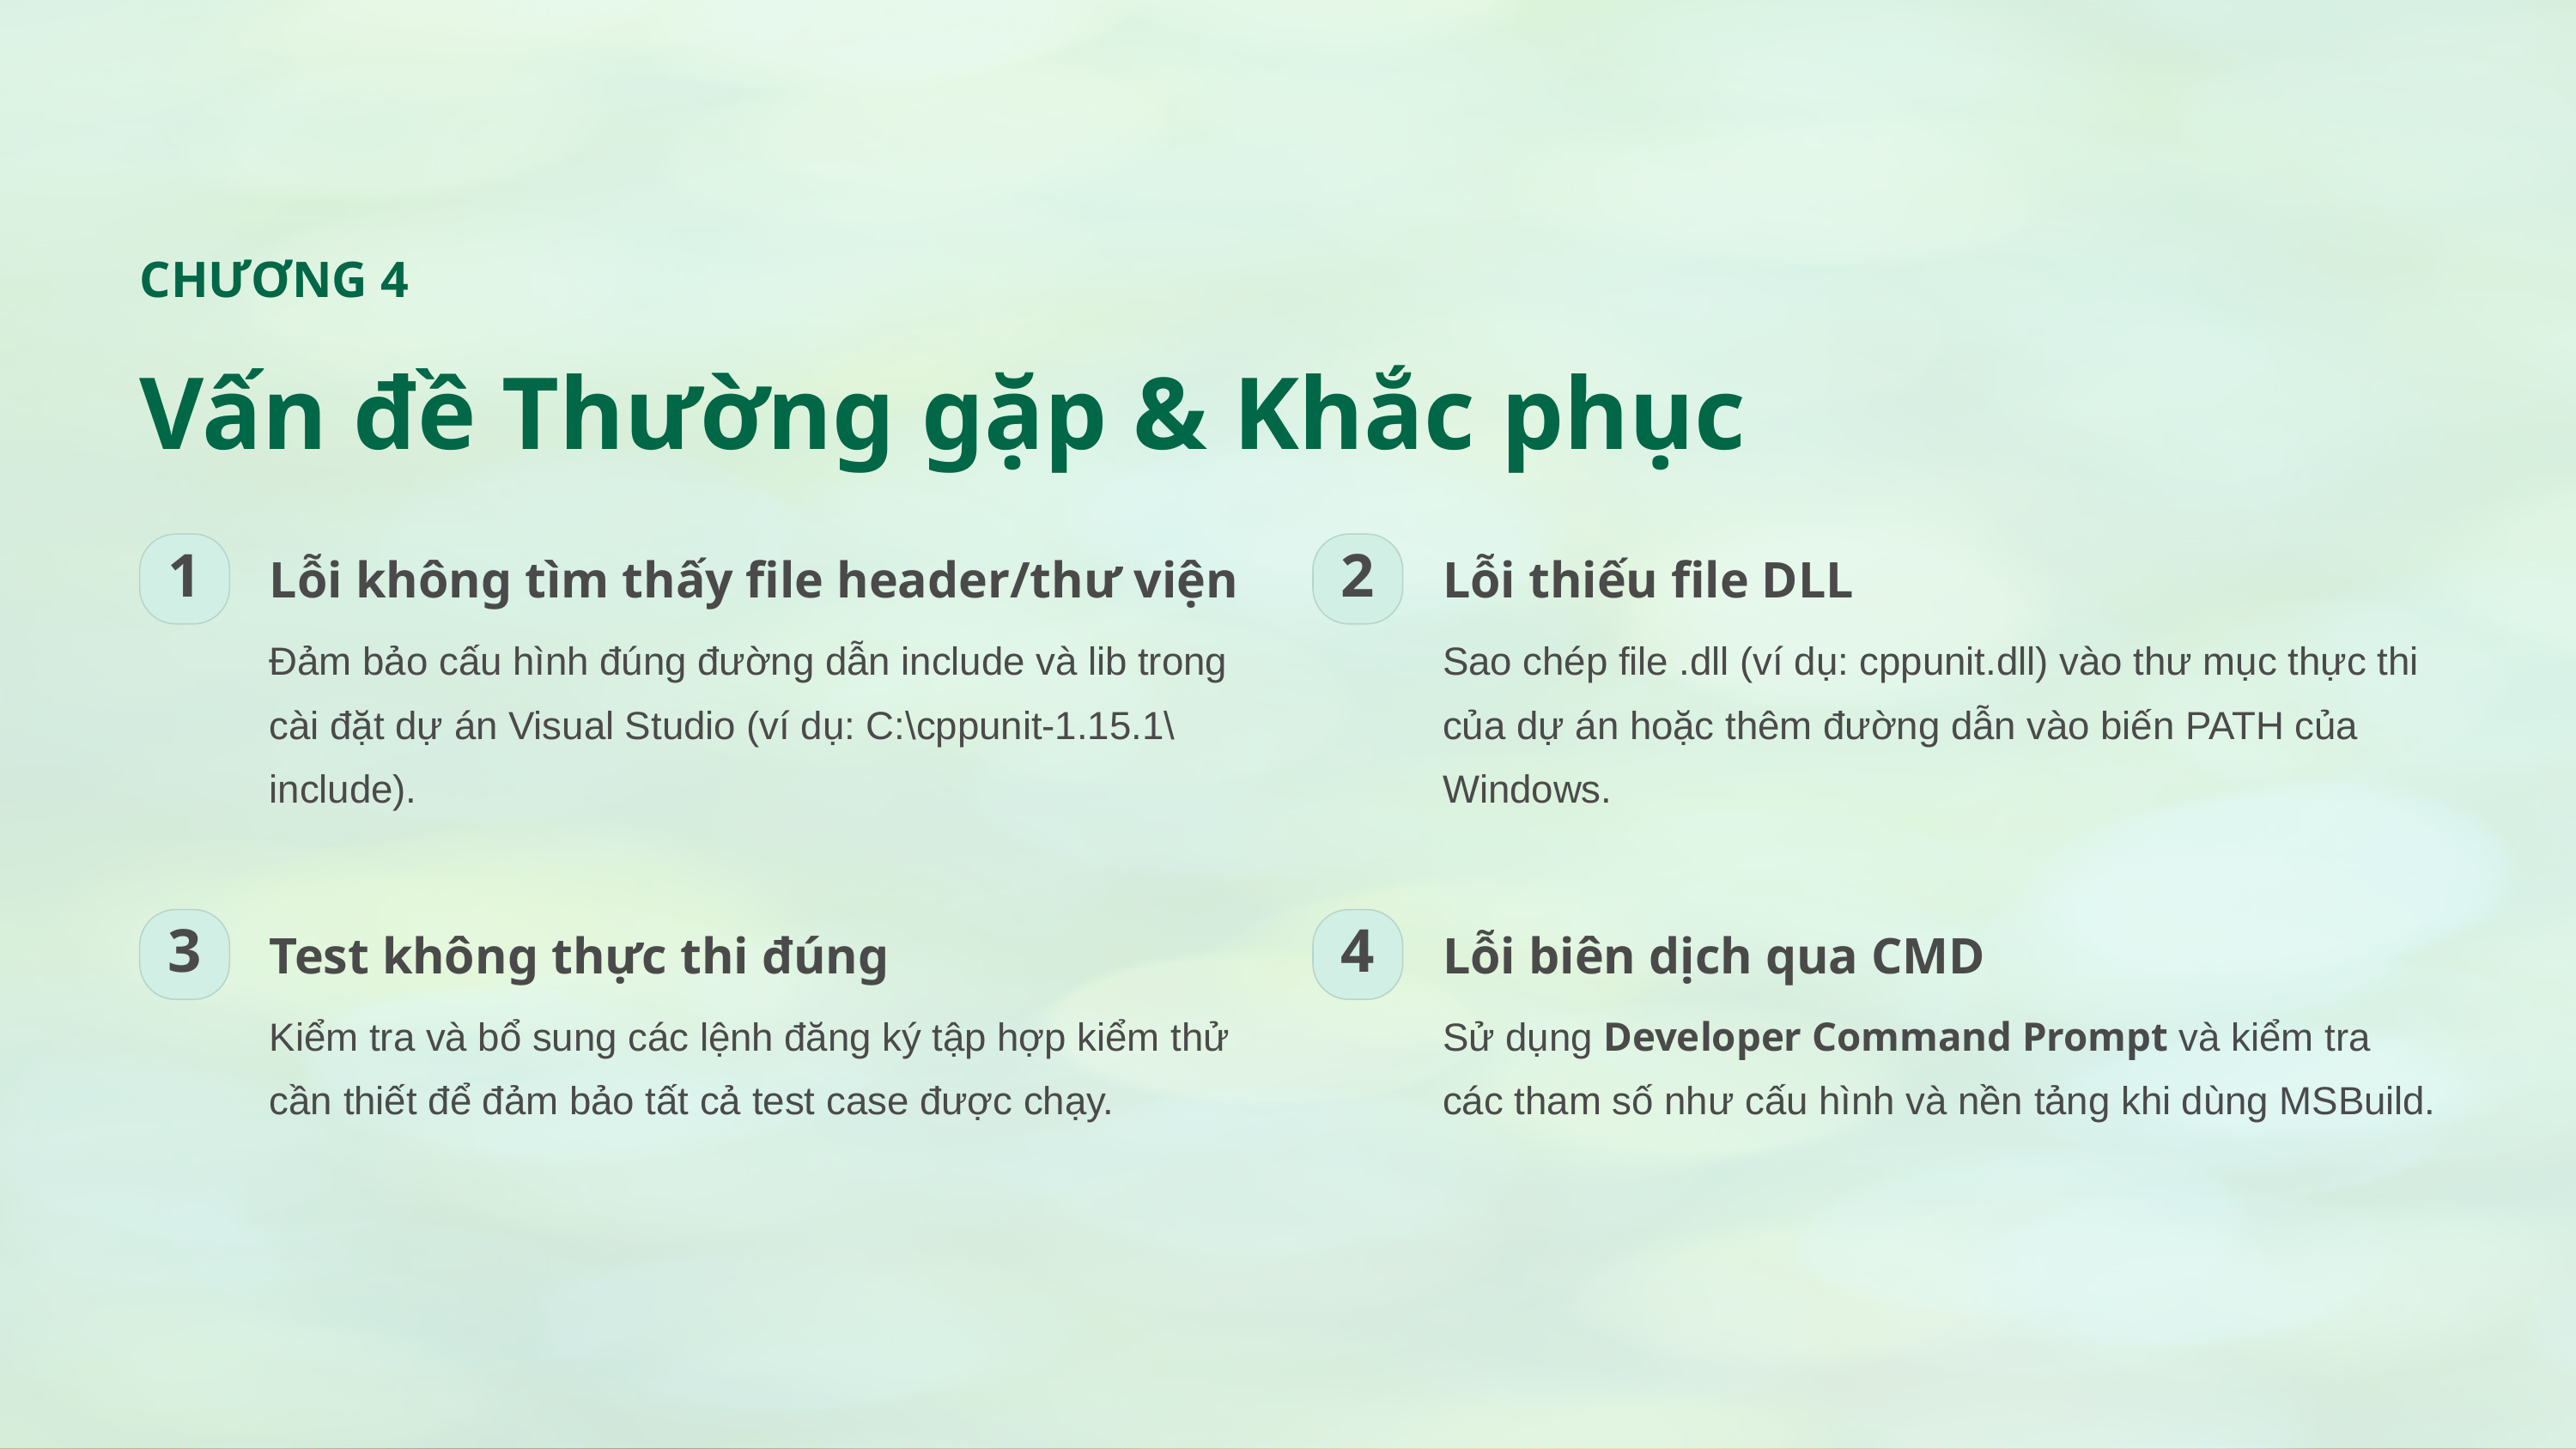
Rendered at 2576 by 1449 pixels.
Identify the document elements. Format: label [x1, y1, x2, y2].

text_box [1311, 908, 1404, 1001]
text_box [0, 0, 2576, 1449]
text_box [1311, 533, 1404, 625]
text_box [138, 533, 231, 625]
text_box [138, 908, 231, 1001]
